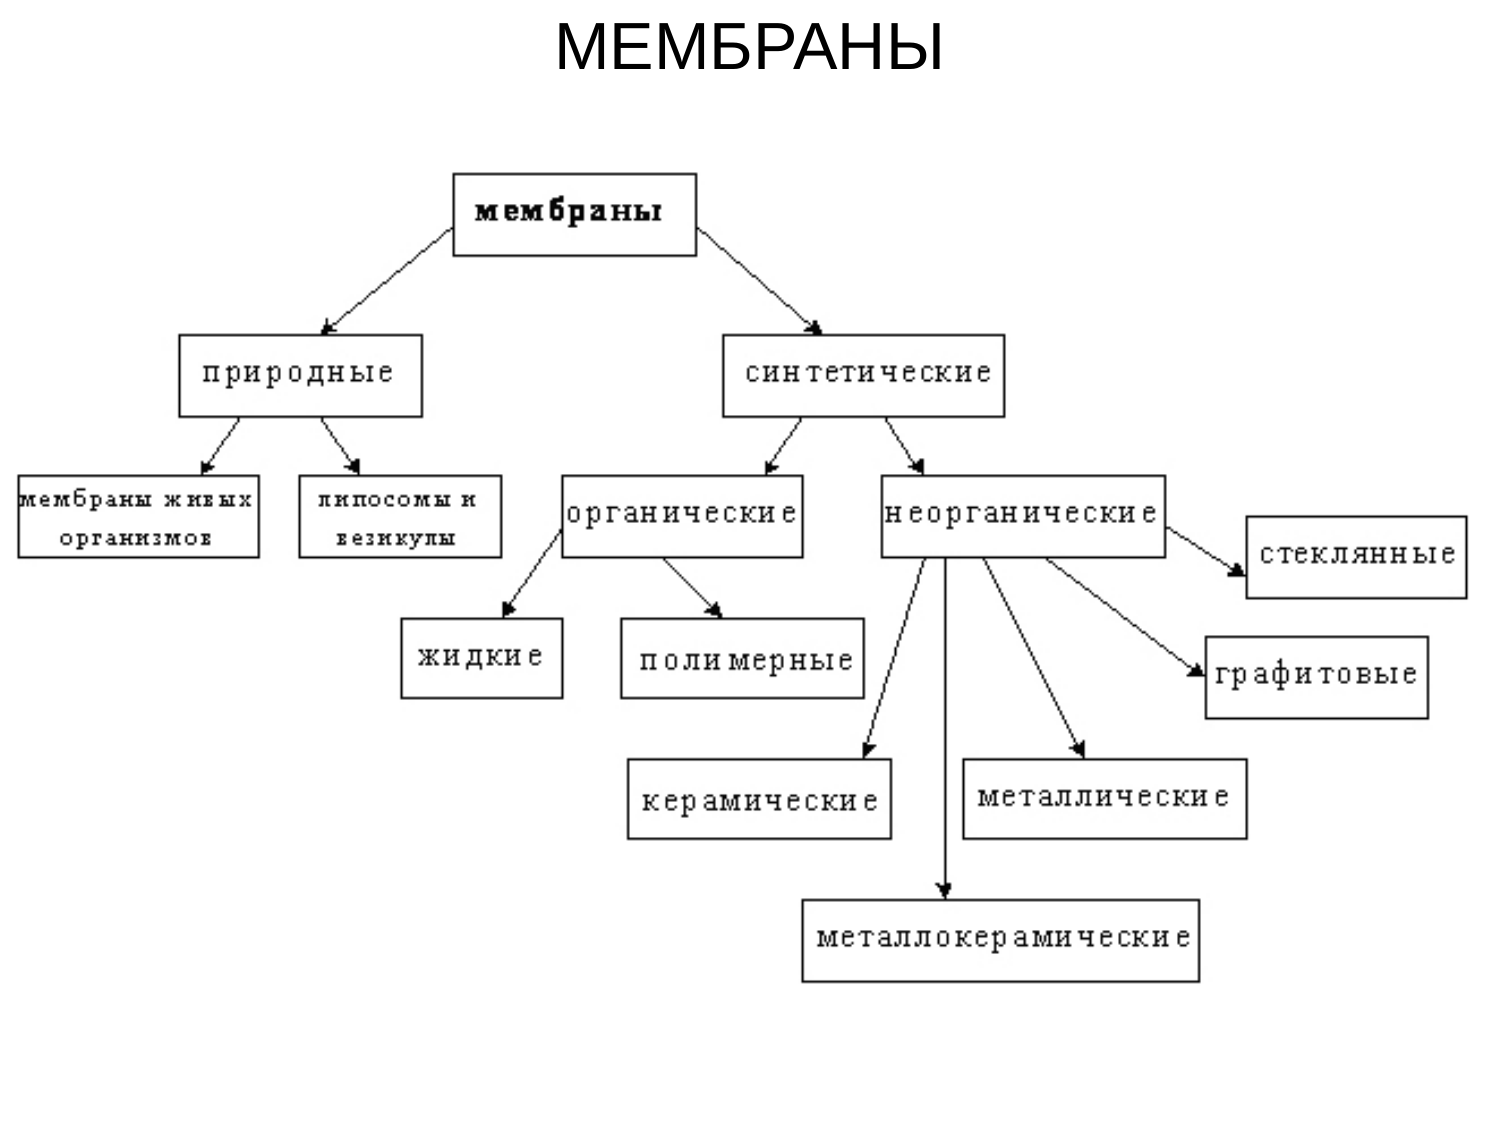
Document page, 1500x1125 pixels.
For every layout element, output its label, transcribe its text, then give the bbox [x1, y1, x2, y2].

title МЕМБРАНЫ [0, 0, 1500, 91]
picture [0, 169, 1500, 988]
